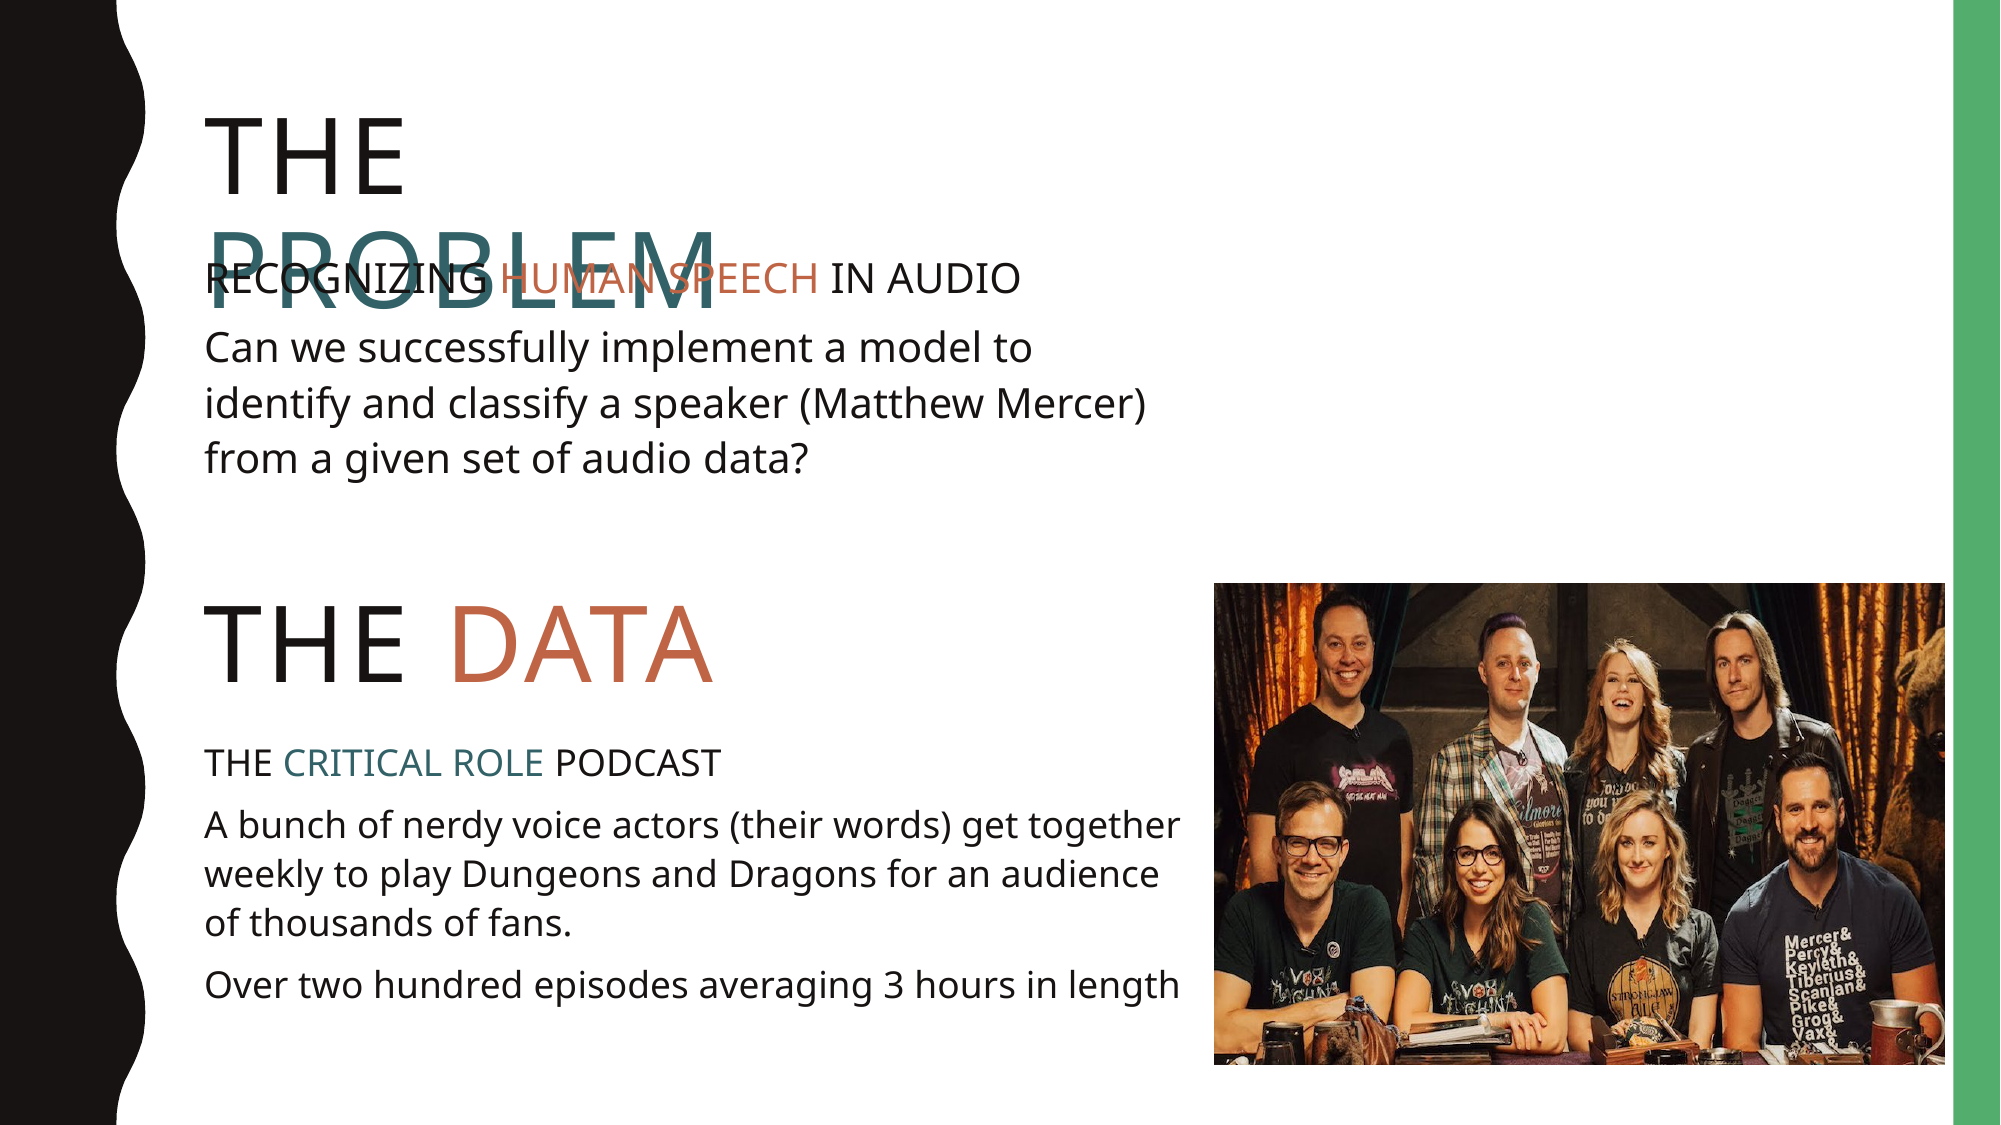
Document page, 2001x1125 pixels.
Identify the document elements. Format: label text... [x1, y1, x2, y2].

title The problem [189, 95, 876, 239]
text_box The data [189, 583, 876, 728]
picture [1214, 583, 1945, 1065]
list RECOGNIZING HUMAN SPEECH IN AUDIO Can we successfully implement a model to identify and classify a speaker (Matthew Mercer) from a given set of audio data? [189, 239, 1198, 542]
text_box THE CRITICAL ROLE PODCAST A bunch of nerdy voice actors (their words) get together weekly to play Dungeons and Dragons for an audience of thousands of fans. Over two hundred episodes averaging 3 hours in length [189, 727, 1198, 1065]
